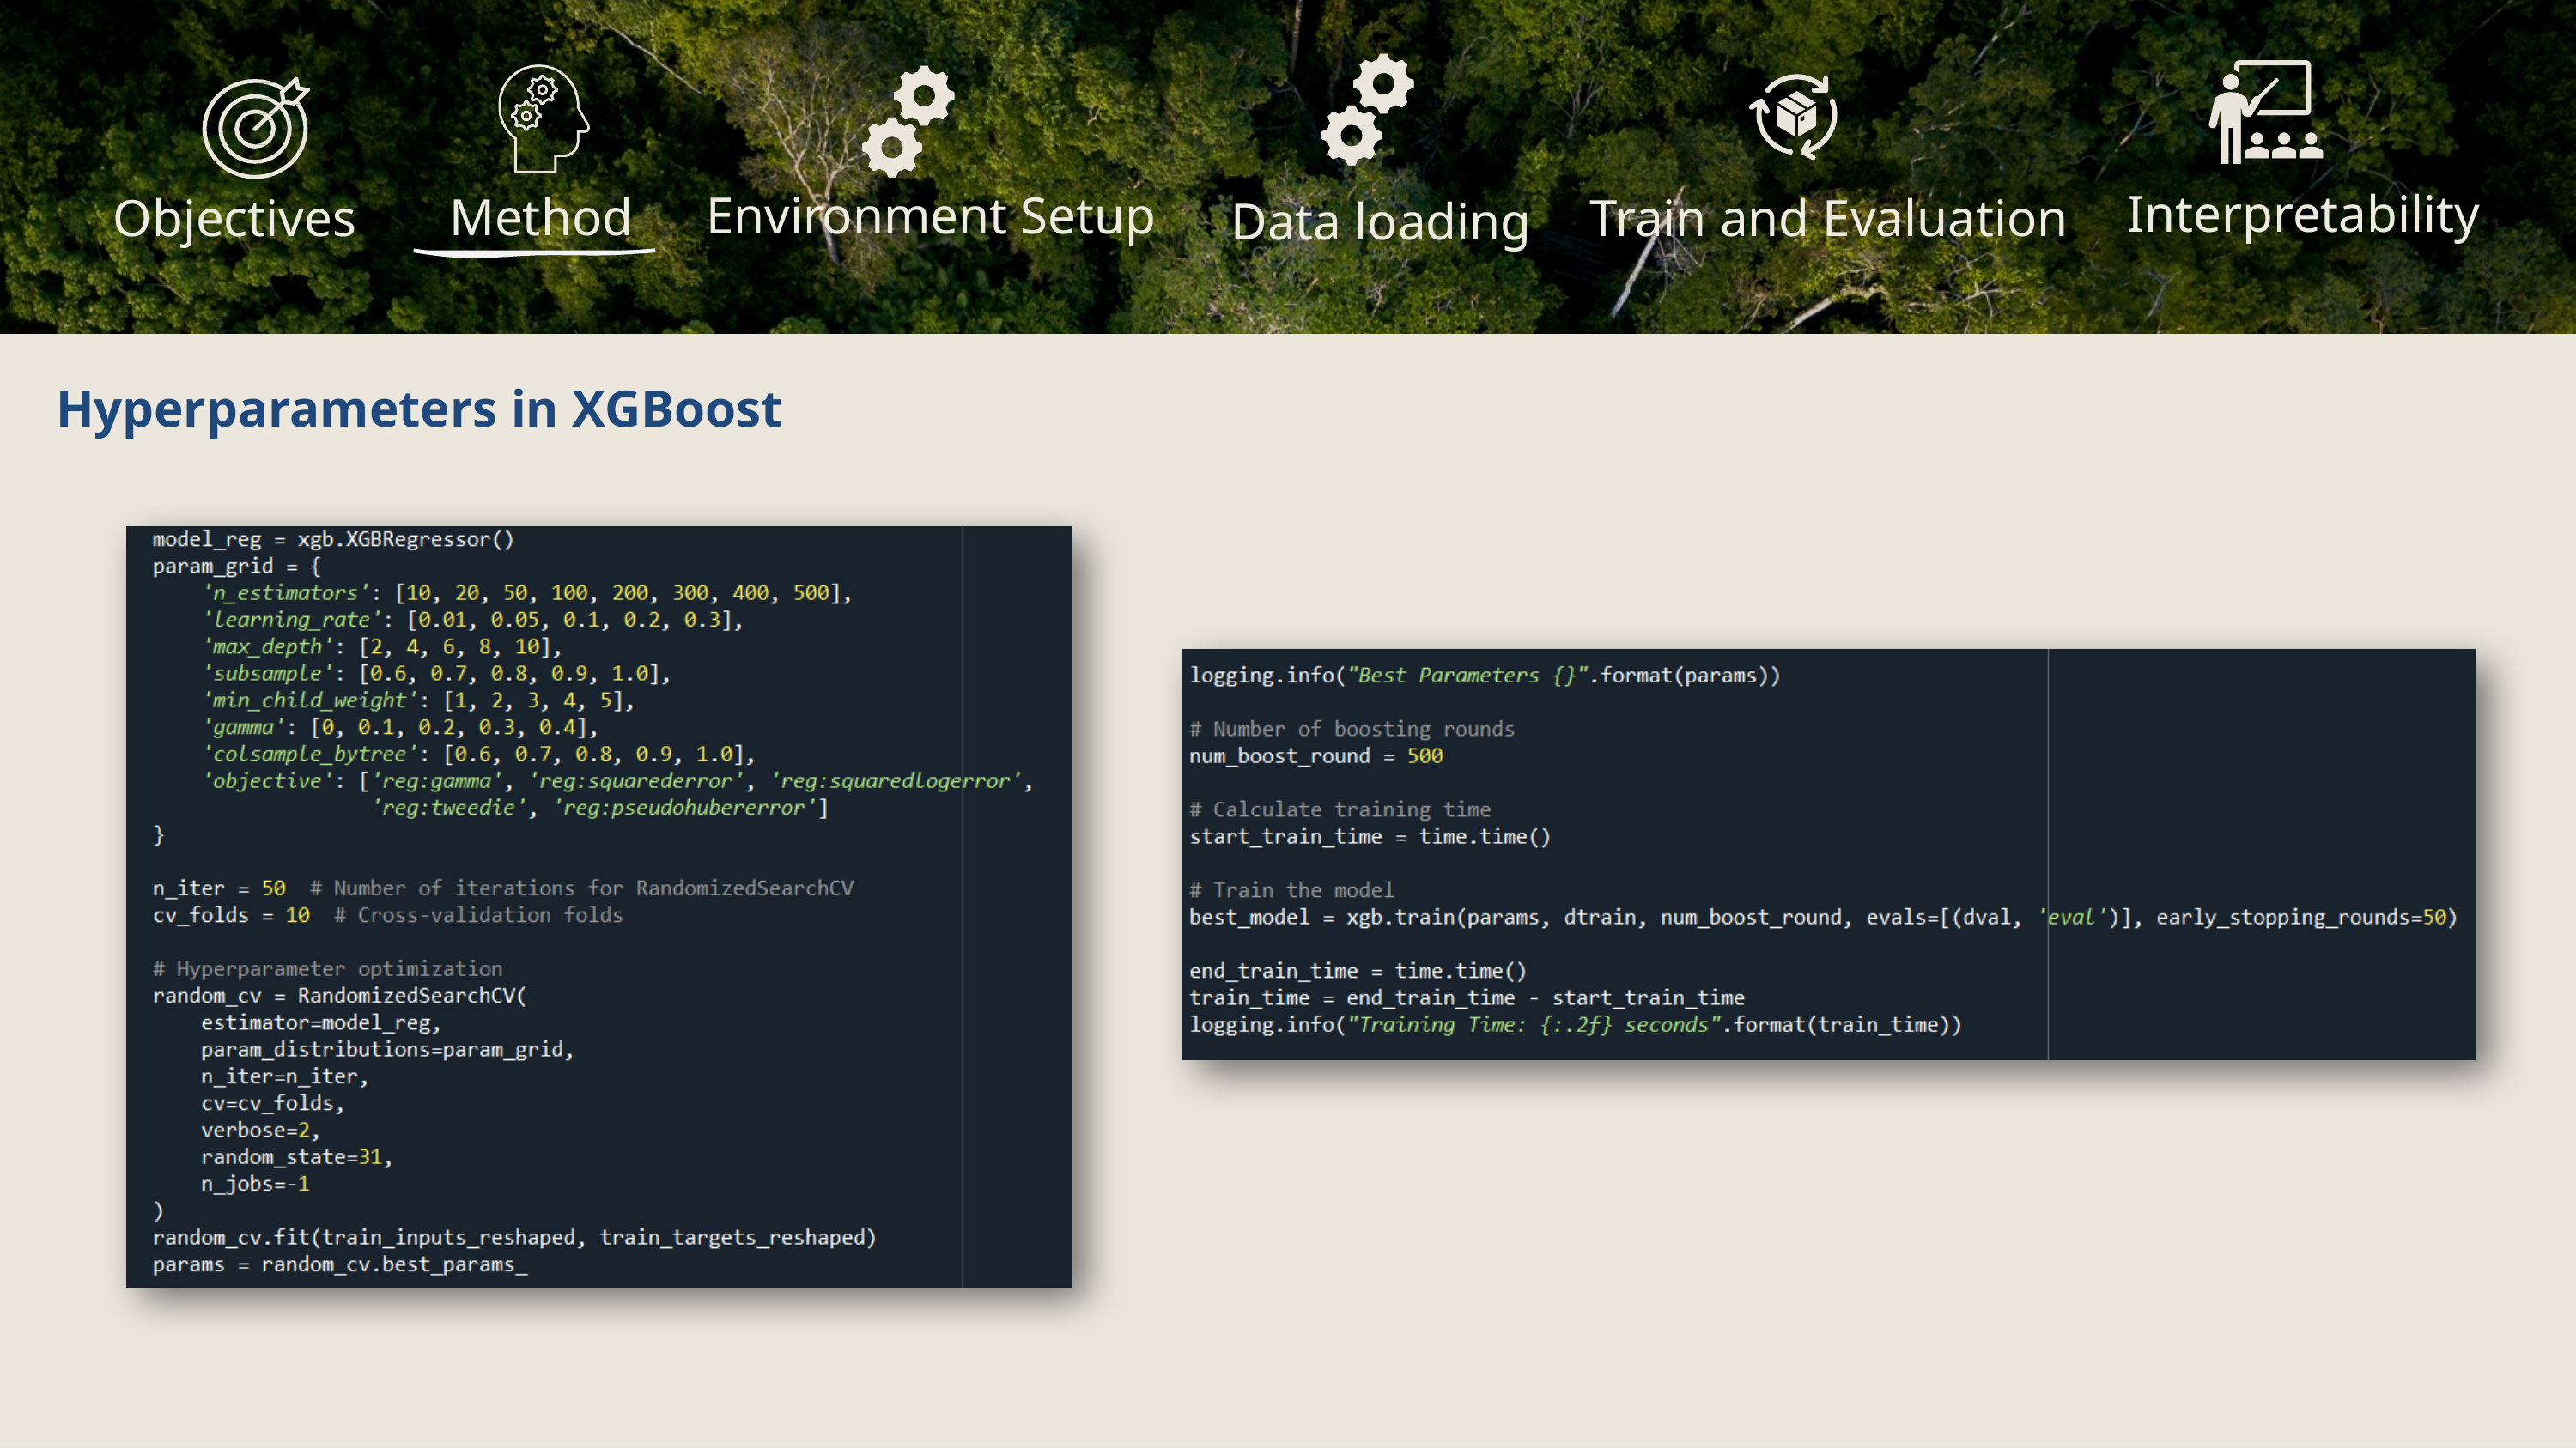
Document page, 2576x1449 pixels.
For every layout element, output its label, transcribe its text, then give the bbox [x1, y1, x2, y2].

text_box Hyperparameters in XGBoost [43, 371, 841, 444]
picture [1182, 648, 2476, 1060]
picture [125, 526, 1073, 1288]
picture [0, 0, 2576, 334]
